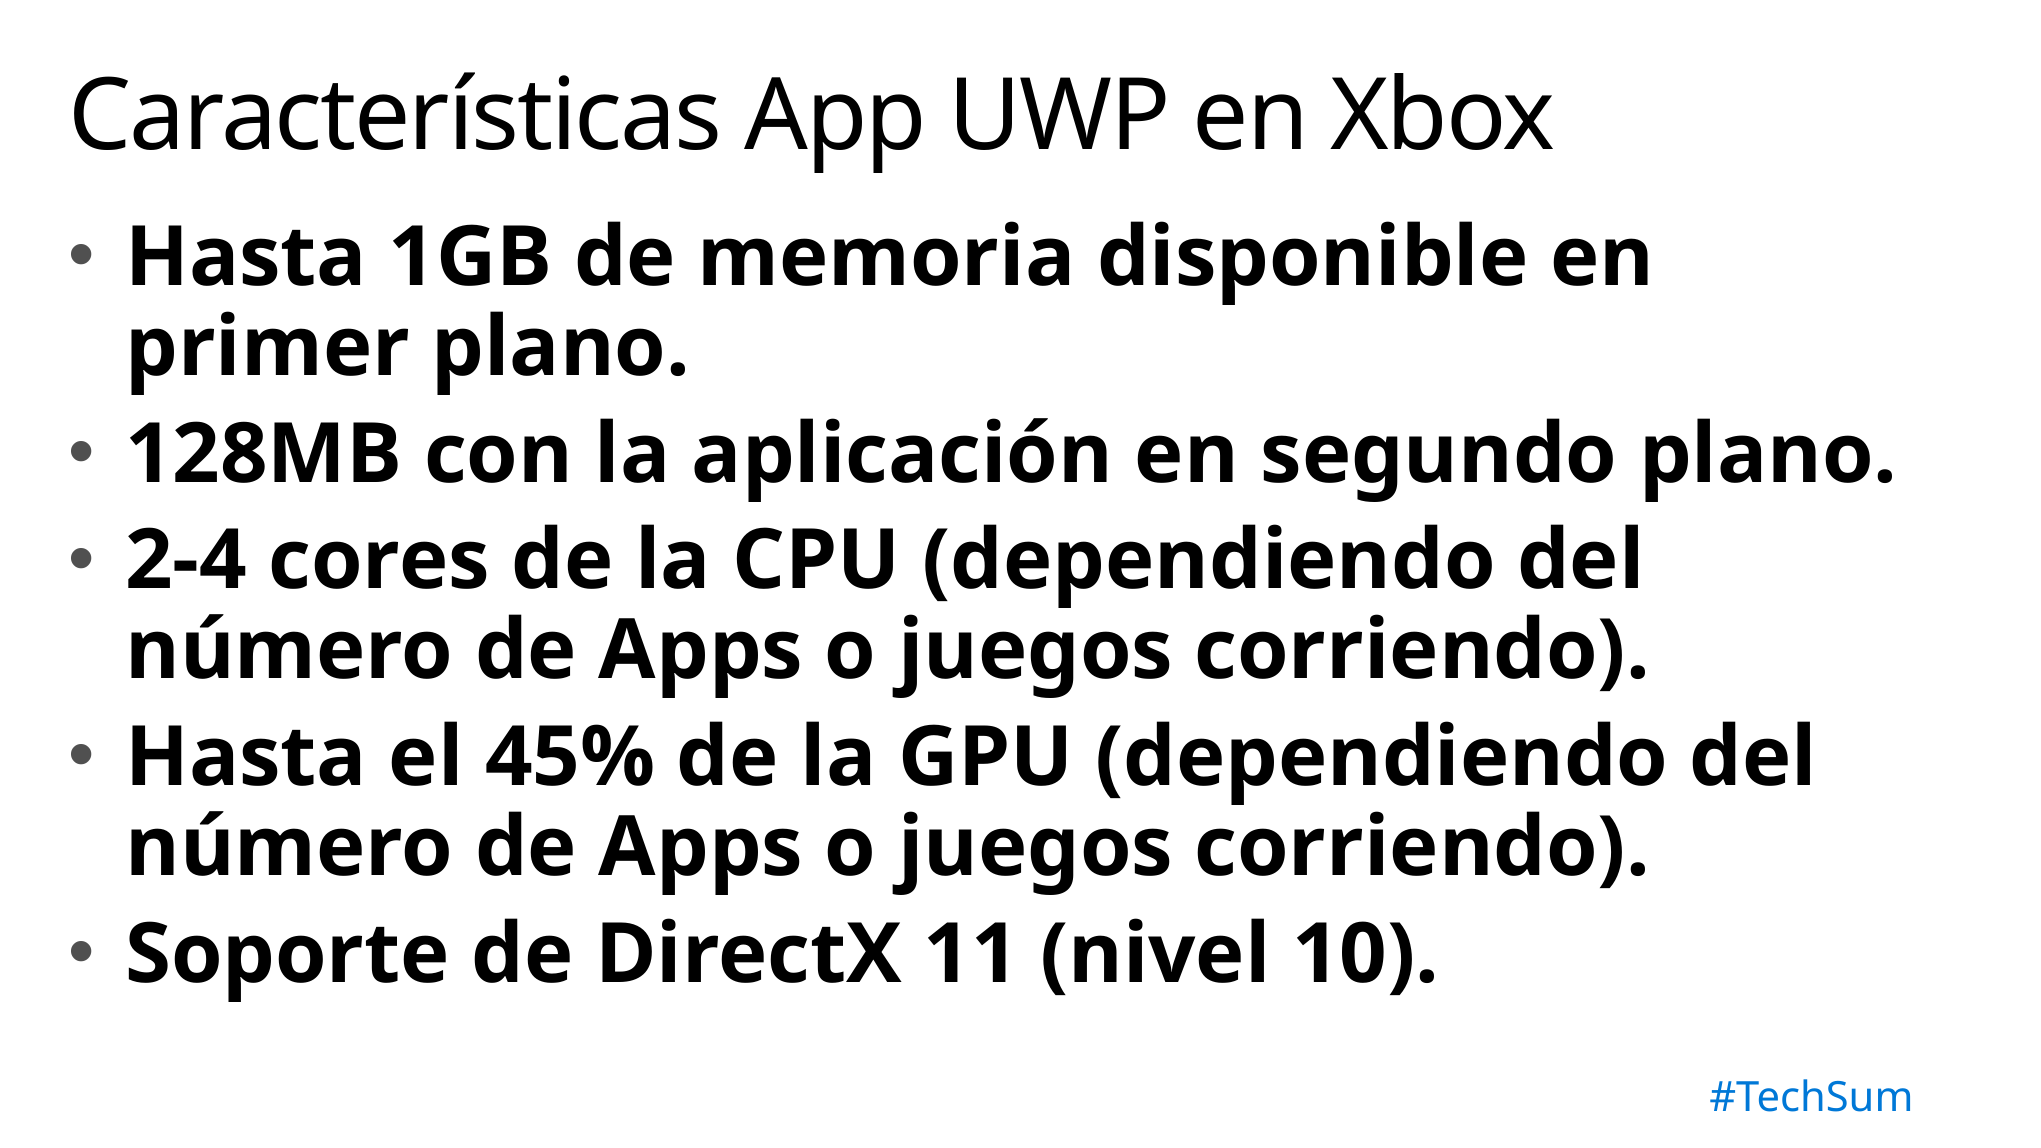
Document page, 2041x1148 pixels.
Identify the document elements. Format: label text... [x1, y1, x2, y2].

title Características App UWP en Xbox [45, 48, 1996, 199]
list Hasta 1GB de memoria disponible en primer plano. 128MB con la aplicación en segundo plano. 2-4 cores de la CPU (dependiendo del número de Apps o juegos corriendo). Hasta el 45% de la GPU (dependiendo del número de Apps o juegos corriendo). Soporte de DirectX 11 (nivel 10). [45, 199, 1983, 1058]
